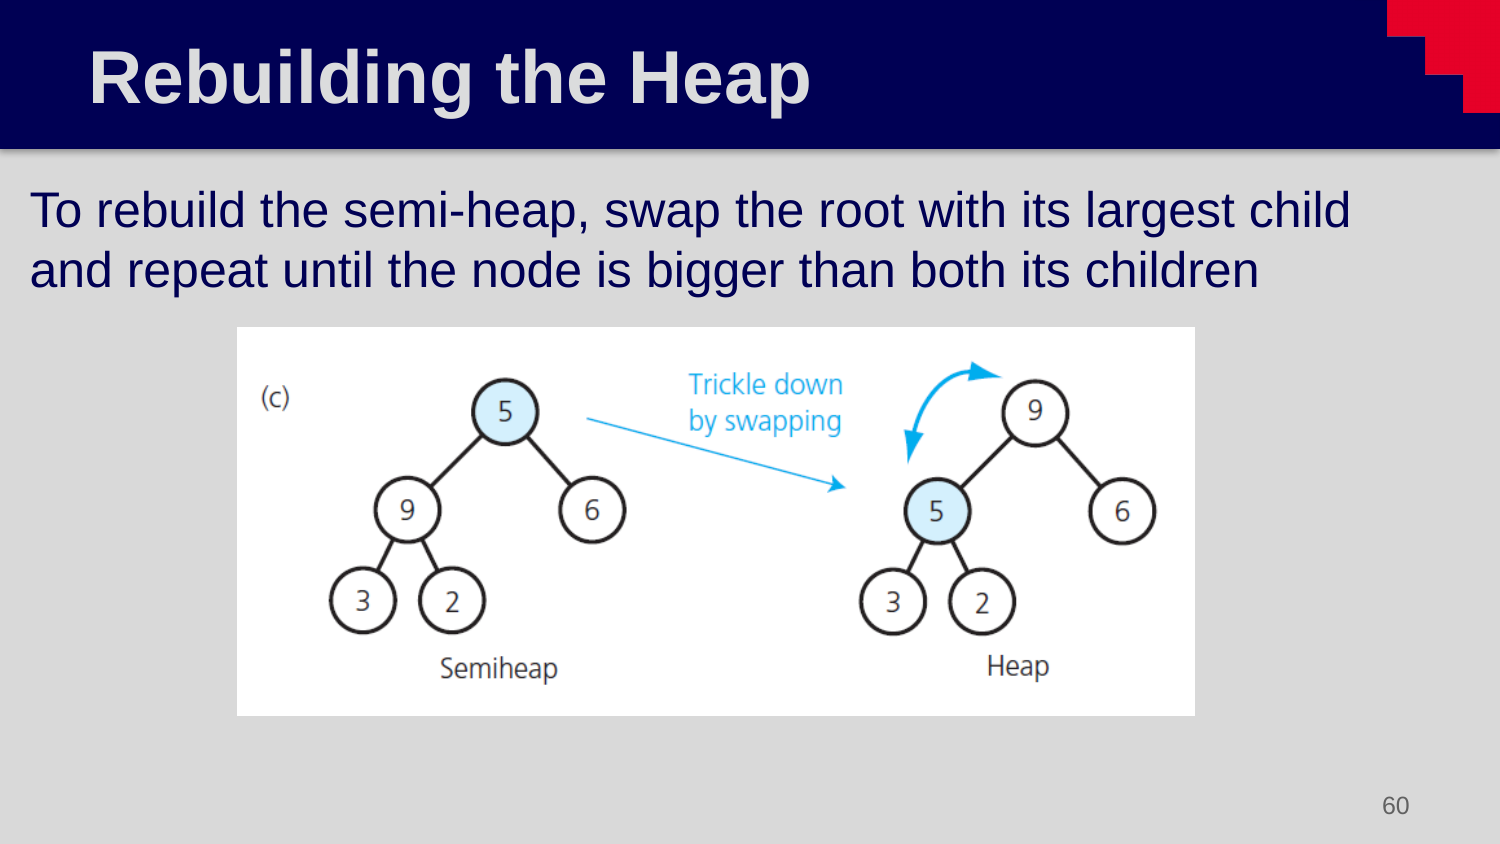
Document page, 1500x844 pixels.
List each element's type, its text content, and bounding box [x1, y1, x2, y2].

picture [1387, 0, 1500, 113]
picture [237, 327, 1195, 716]
list To rebuild the semi-heap, swap the root with its largest child and repeat until the node is bigger than both its children [0, 148, 1432, 771]
slide_number 60 [1074, 782, 1425, 827]
title Rebuilding the Heap [0, 0, 1356, 148]
